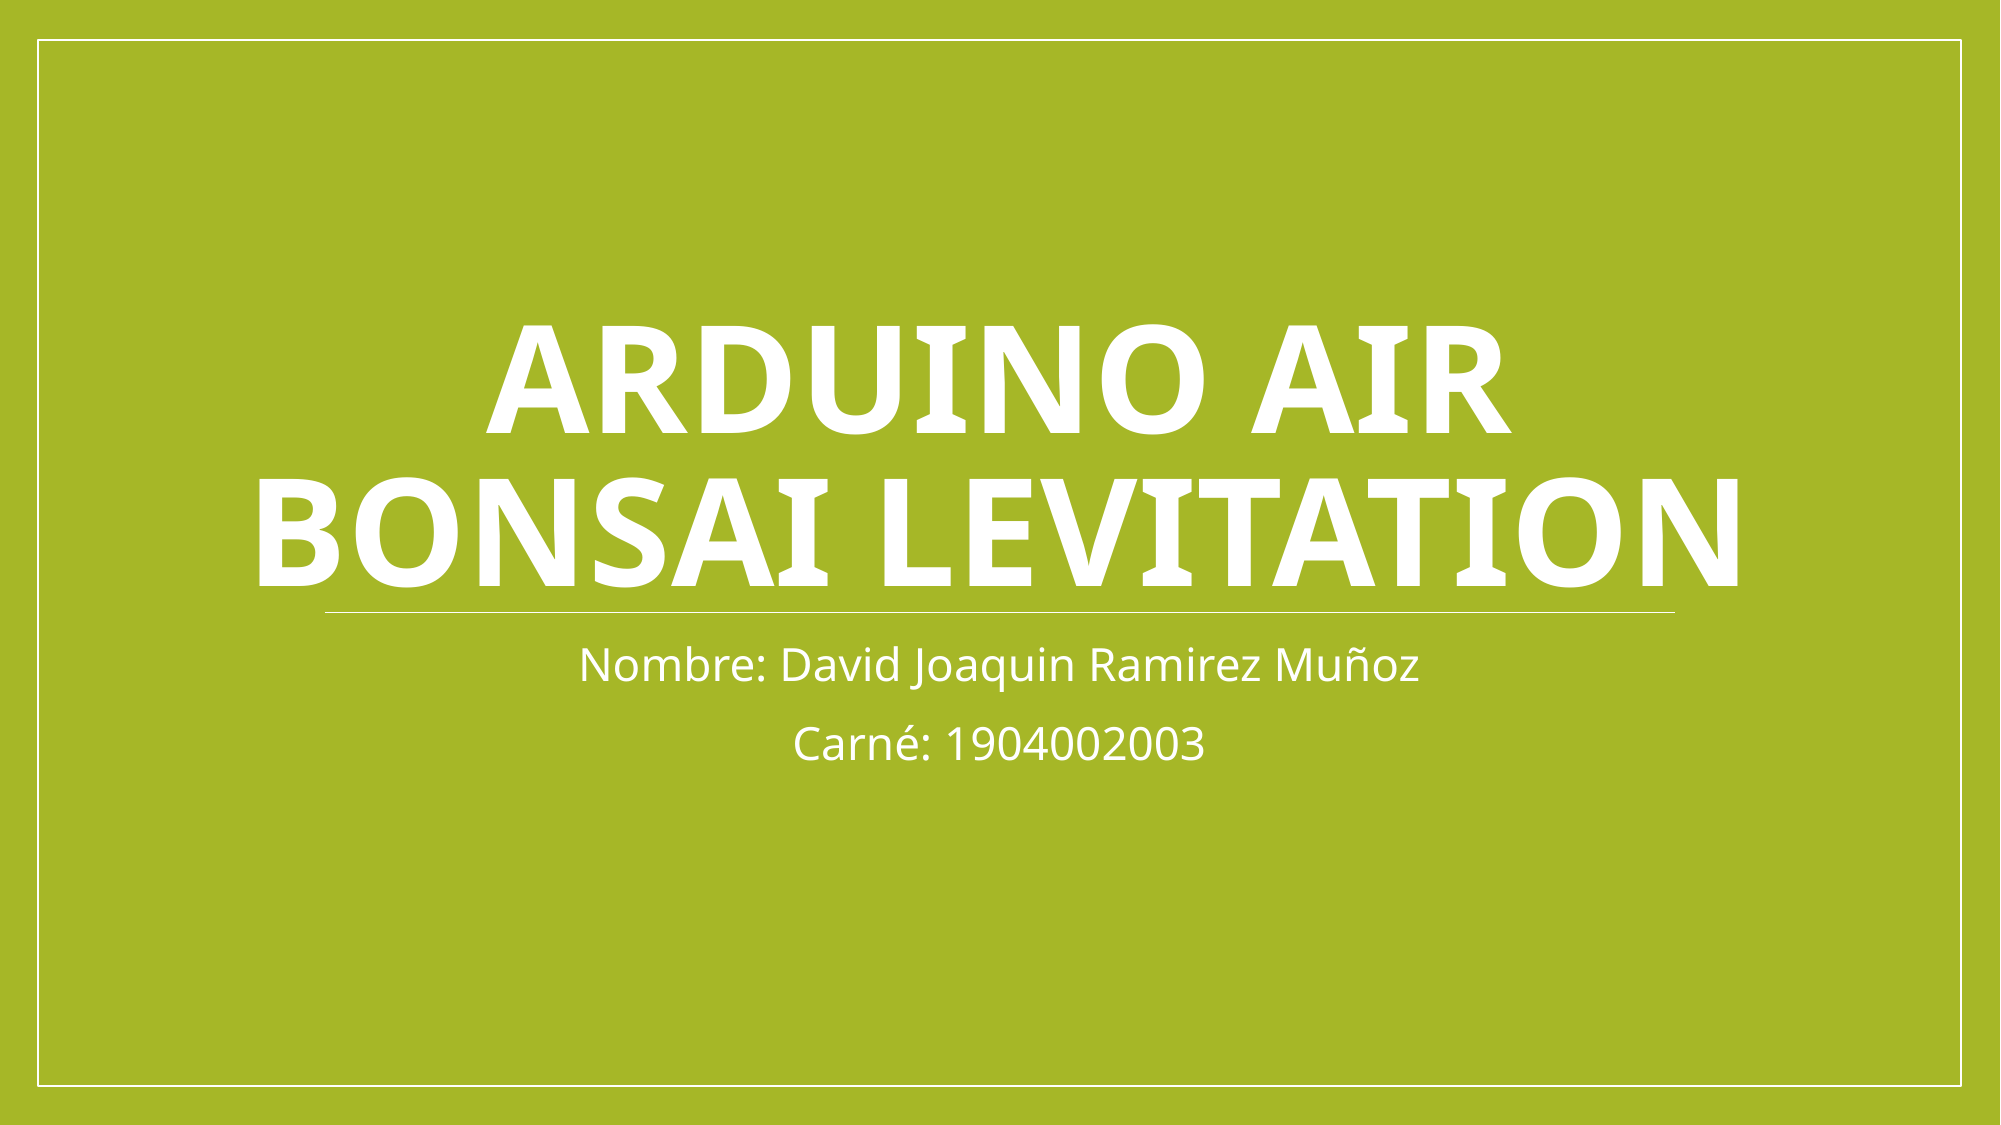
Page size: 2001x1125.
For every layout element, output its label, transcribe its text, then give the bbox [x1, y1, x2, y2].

subtitle Nombre: David Joaquin Ramirez Muñoz Carné: 1904002003 [280, 634, 1719, 863]
title Arduino Air Bonsai Levitation [182, 144, 1818, 625]
